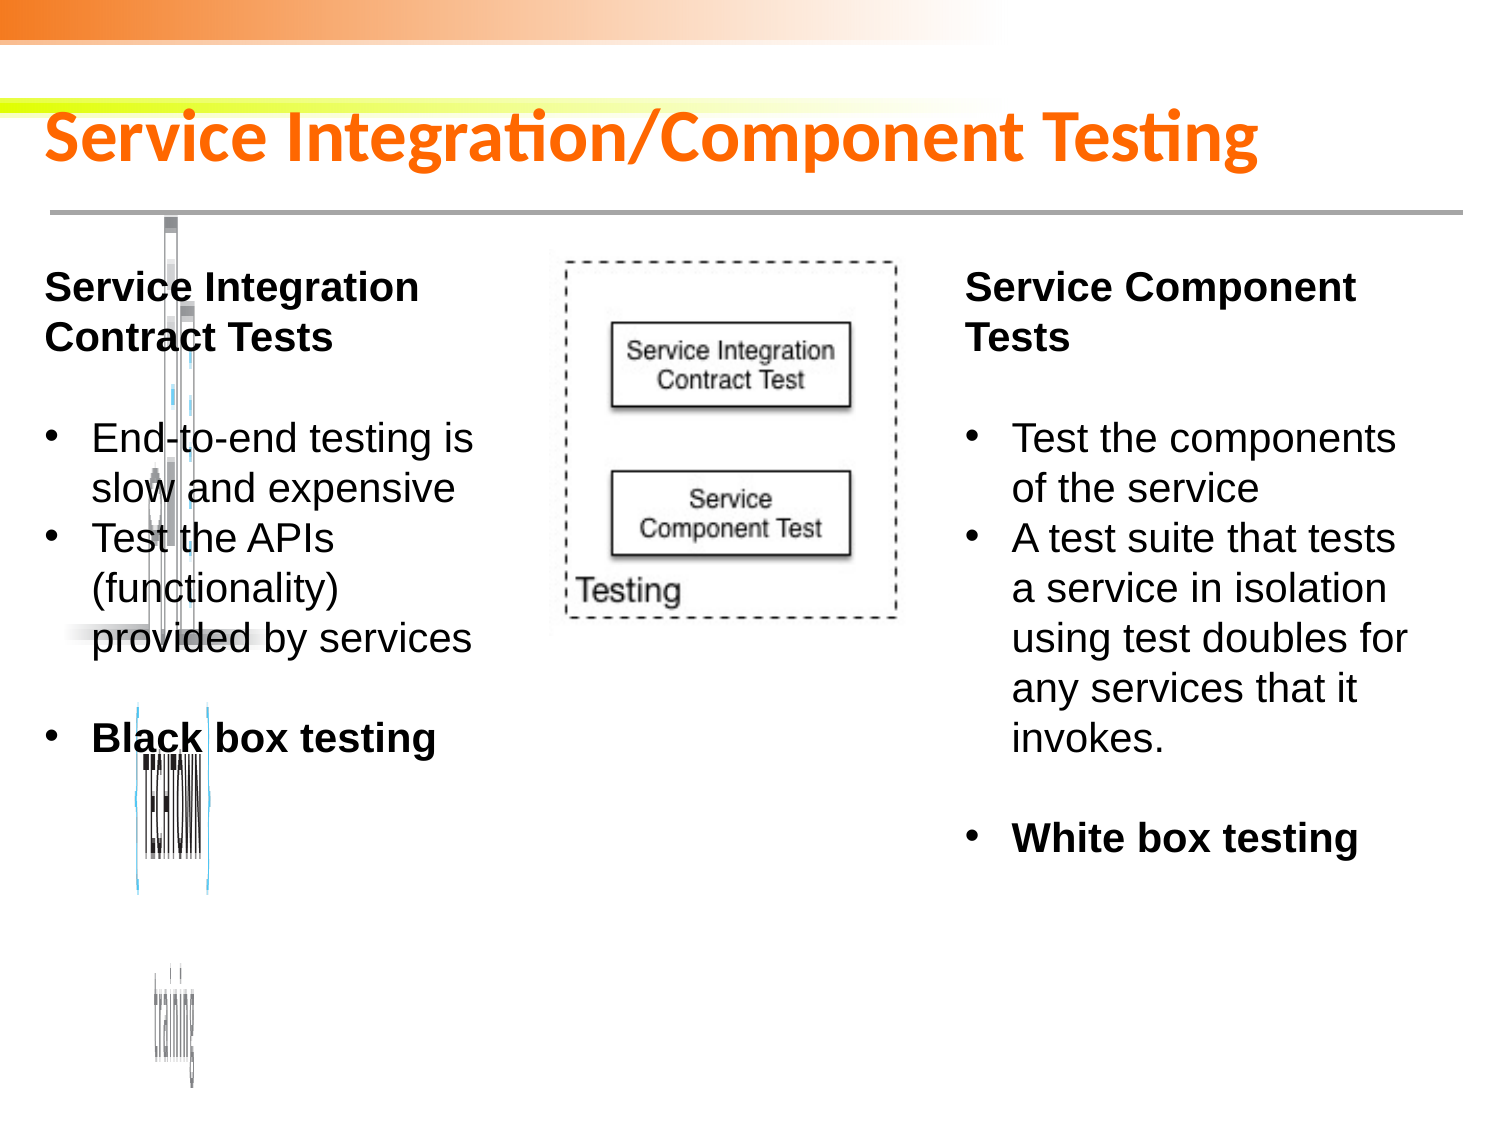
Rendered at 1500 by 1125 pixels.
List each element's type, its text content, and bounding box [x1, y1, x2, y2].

text_box Service Integration Contract Tests End-to-end testing is slow and expensive Test the APIs (functionality) provided by services Black box testing [29, 252, 520, 768]
picture [0, 0, 1500, 1125]
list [548, 249, 908, 636]
text_box Service Component Tests Test the components of the service A test suite that tests a service in isolation using test doubles for any services that it invokes. White box testing [950, 252, 1440, 868]
title Service Integration/Component Testing [29, 42, 1324, 233]
